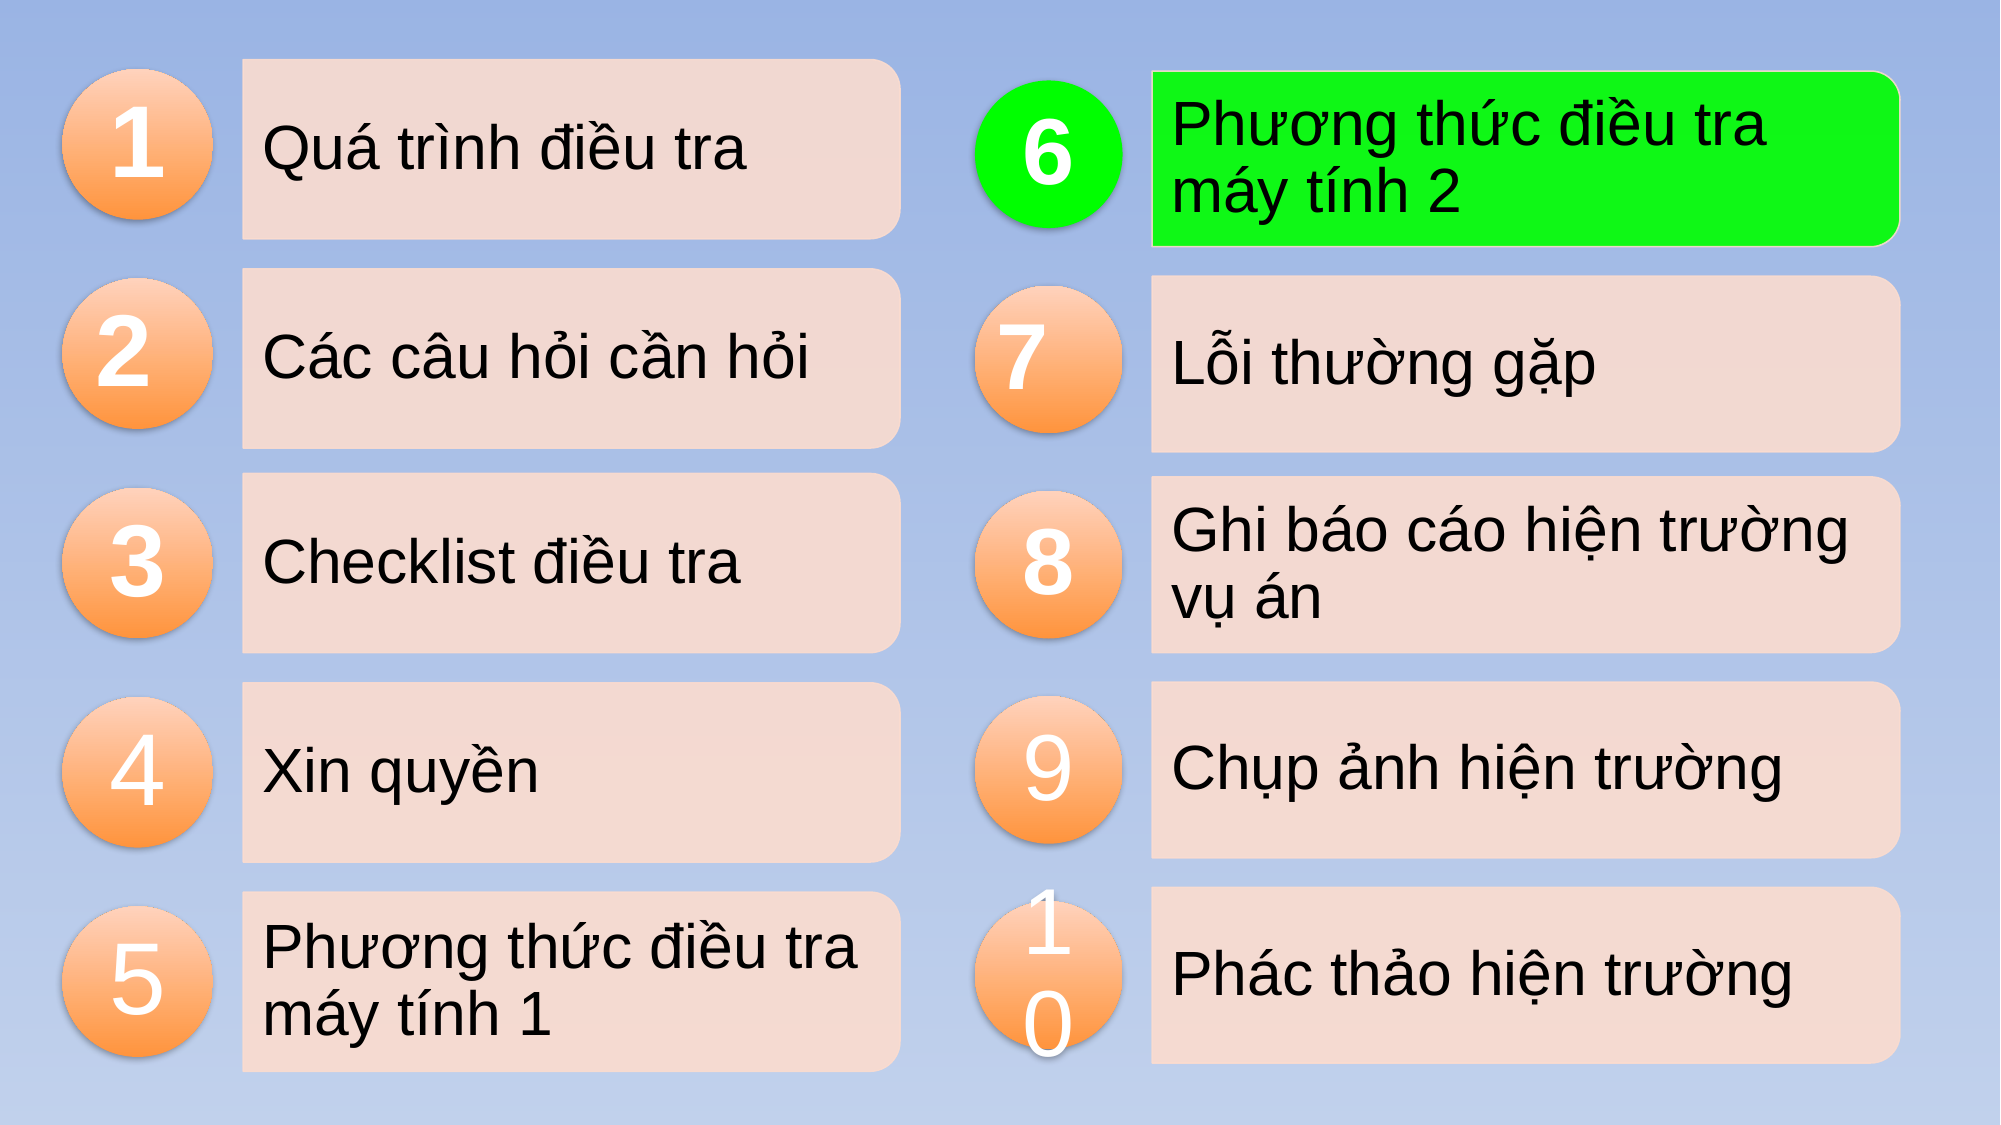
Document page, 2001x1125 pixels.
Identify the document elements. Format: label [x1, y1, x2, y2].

list [62, 49, 901, 1077]
text_box [974, 58, 1901, 1072]
